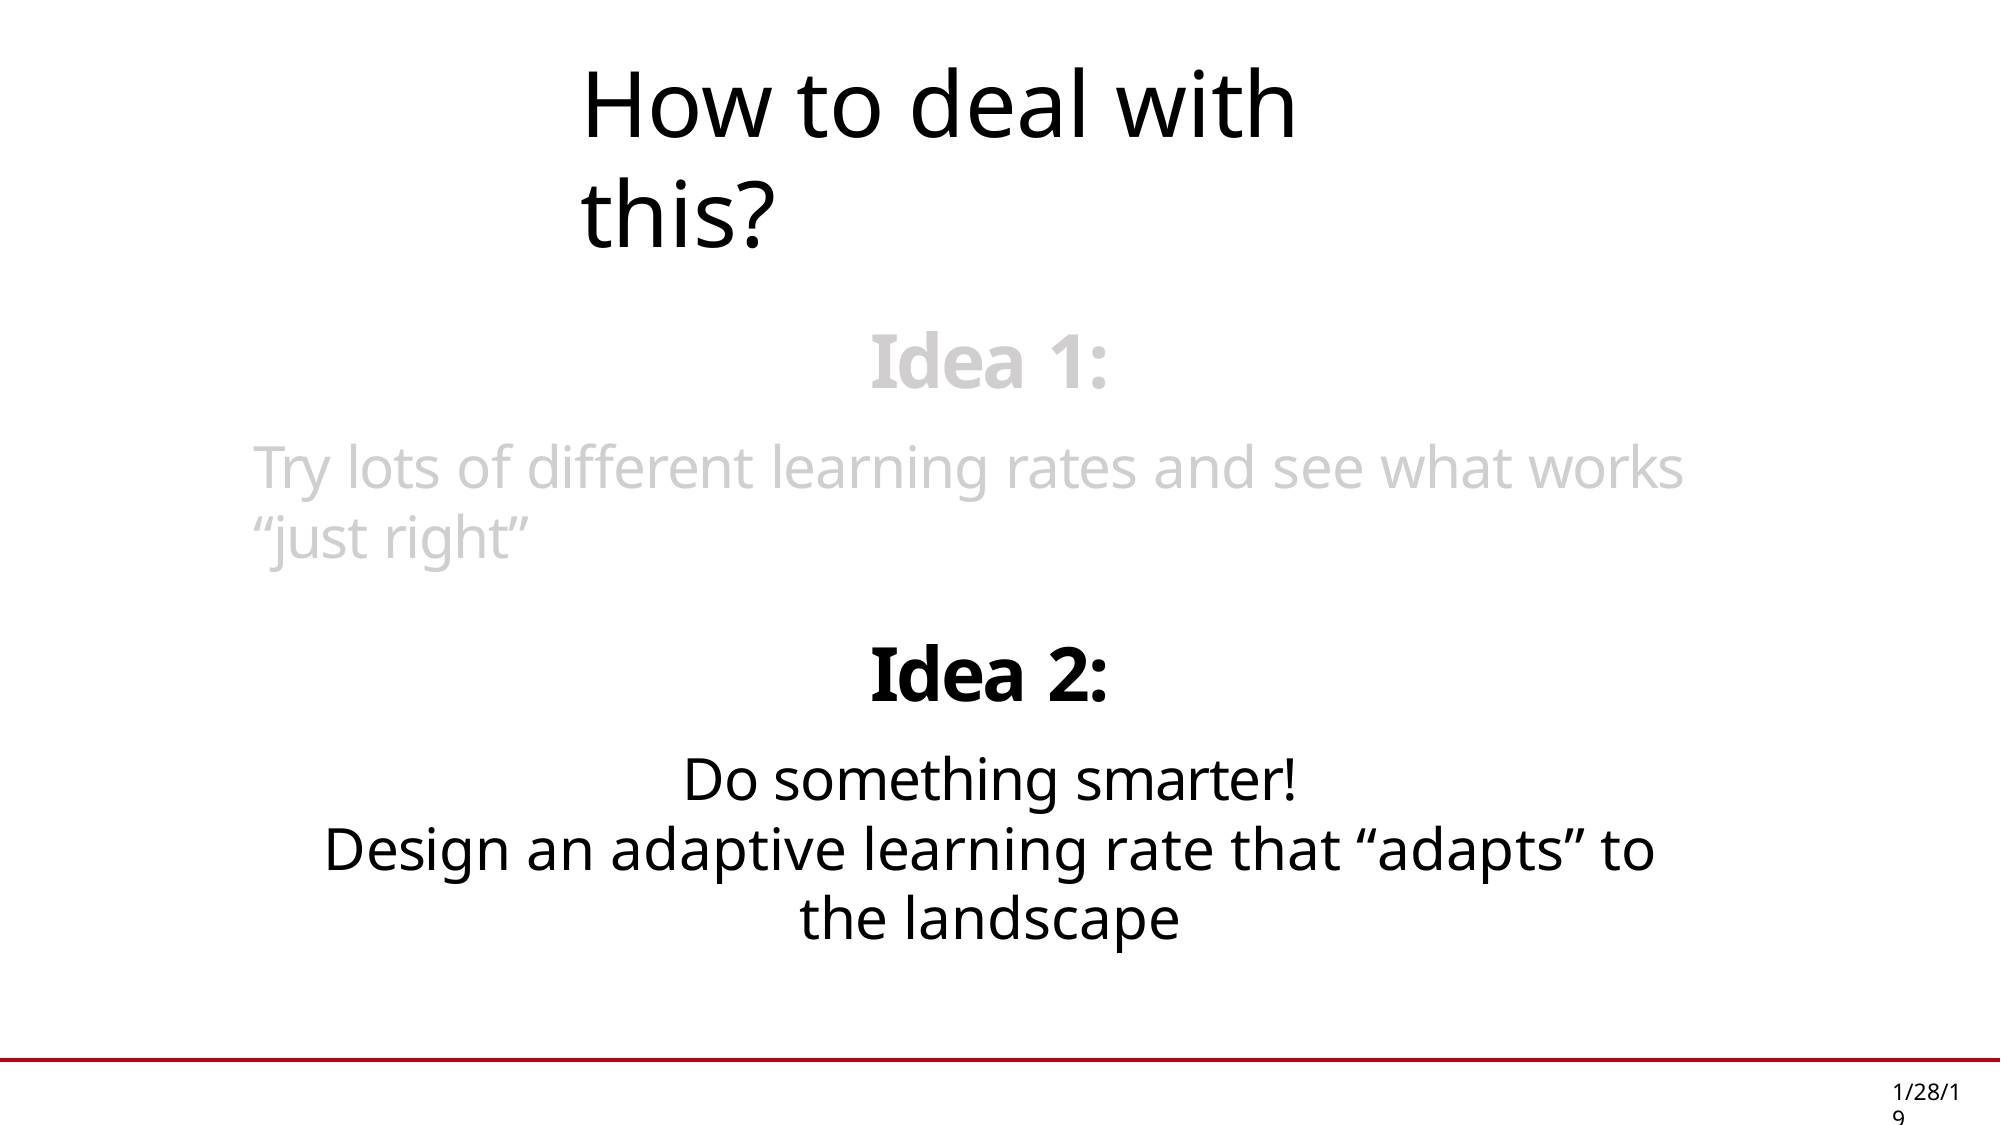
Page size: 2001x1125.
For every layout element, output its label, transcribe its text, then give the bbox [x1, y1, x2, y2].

text_box Idea 1: Try lots of different learning rates and see what works “just right” [251, 277, 1749, 571]
footer 1/28/19 [1890, 1077, 1965, 1125]
title How to deal with this? [578, 44, 1422, 267]
text_box Idea 2: Do something smarter! Design an adaptive learning rate that “adapts” to the landscape [281, 590, 1720, 951]
